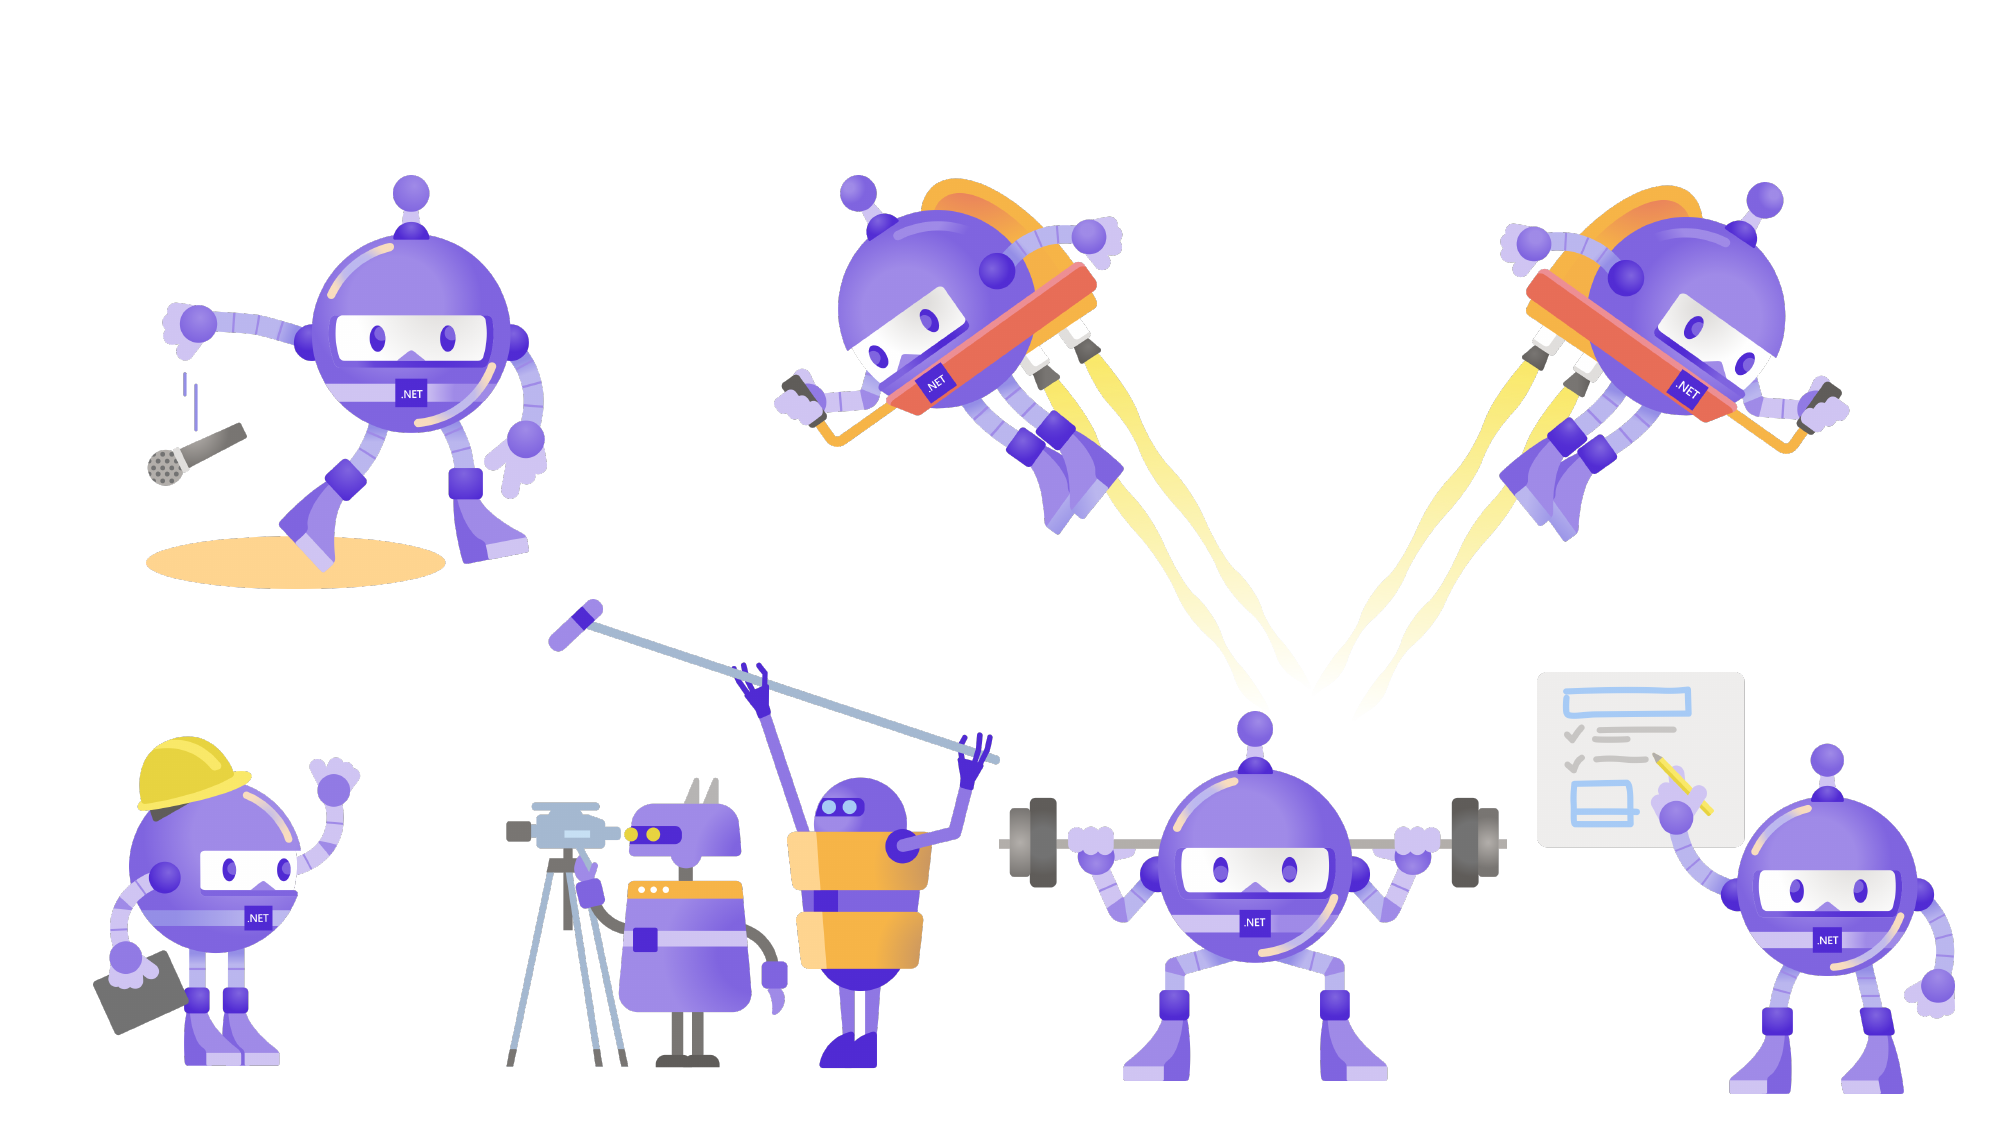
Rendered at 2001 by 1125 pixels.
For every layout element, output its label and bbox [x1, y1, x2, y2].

picture [146, 175, 547, 589]
picture [93, 175, 1955, 1094]
